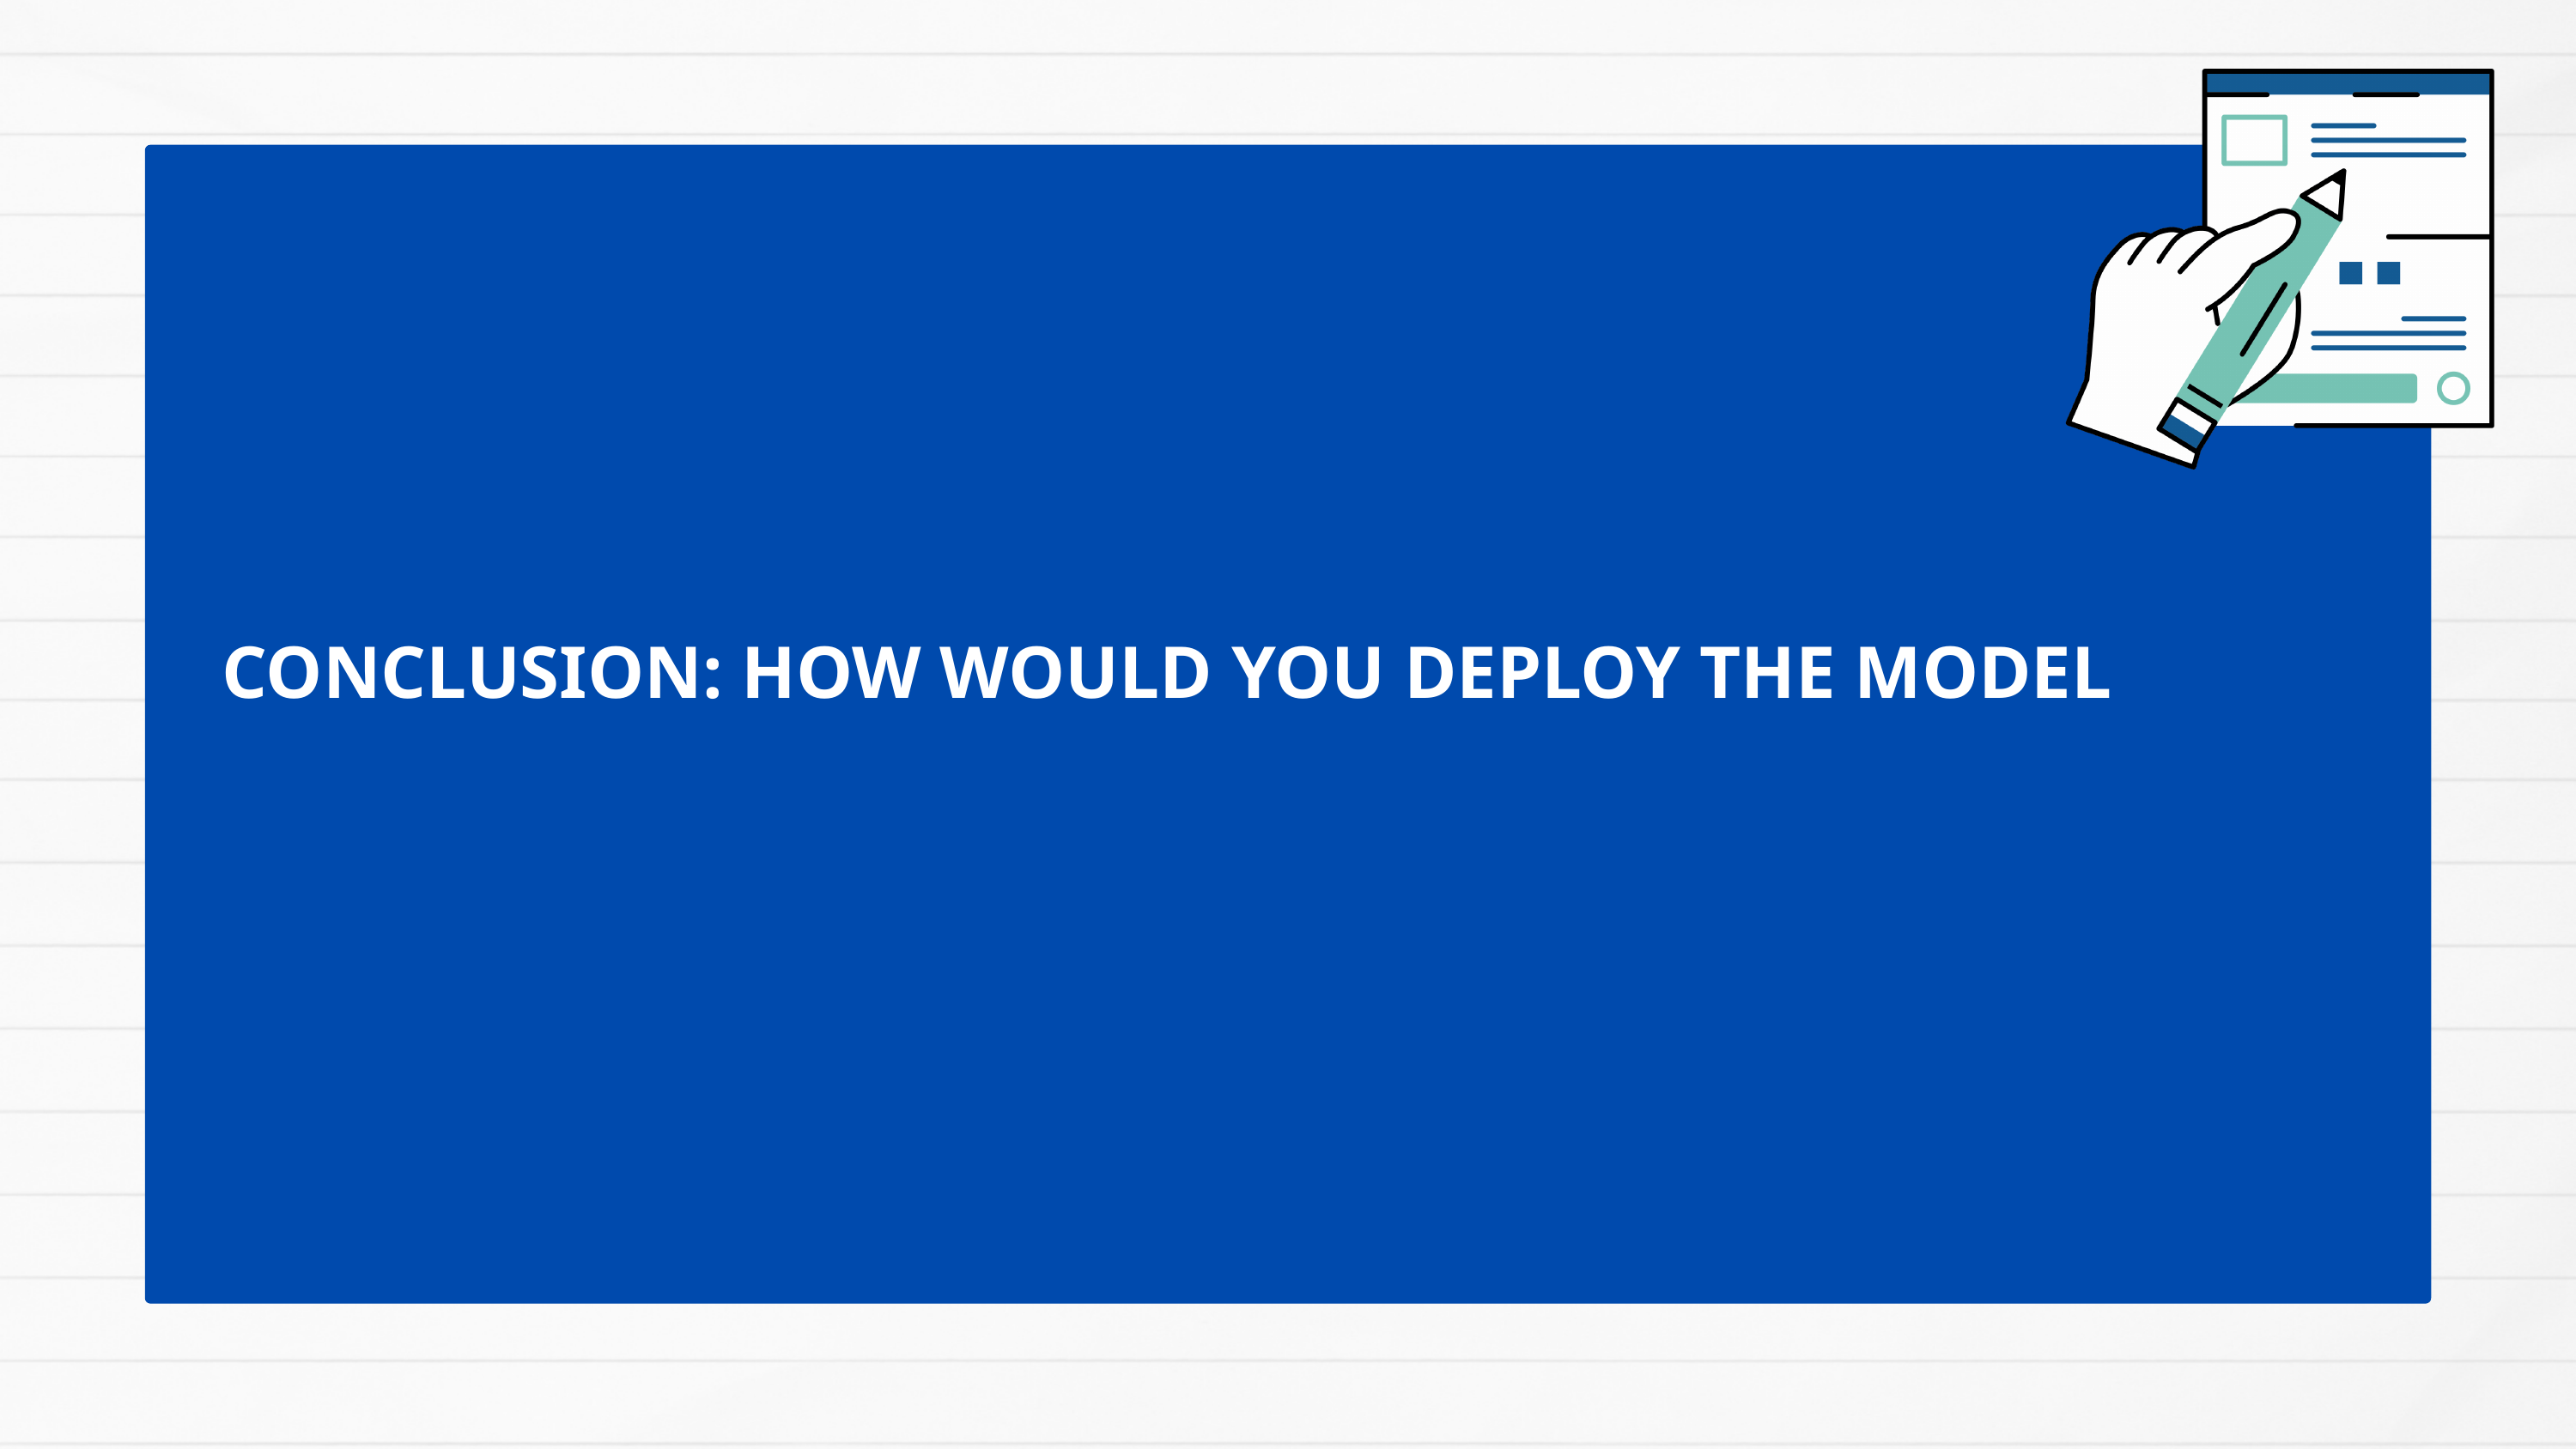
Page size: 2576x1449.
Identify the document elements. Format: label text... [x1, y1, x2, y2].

title CONCLUSION: HOW WOULD YOU DEPLOY THE MODEL [209, 620, 2244, 1058]
picture [2065, 69, 2494, 470]
